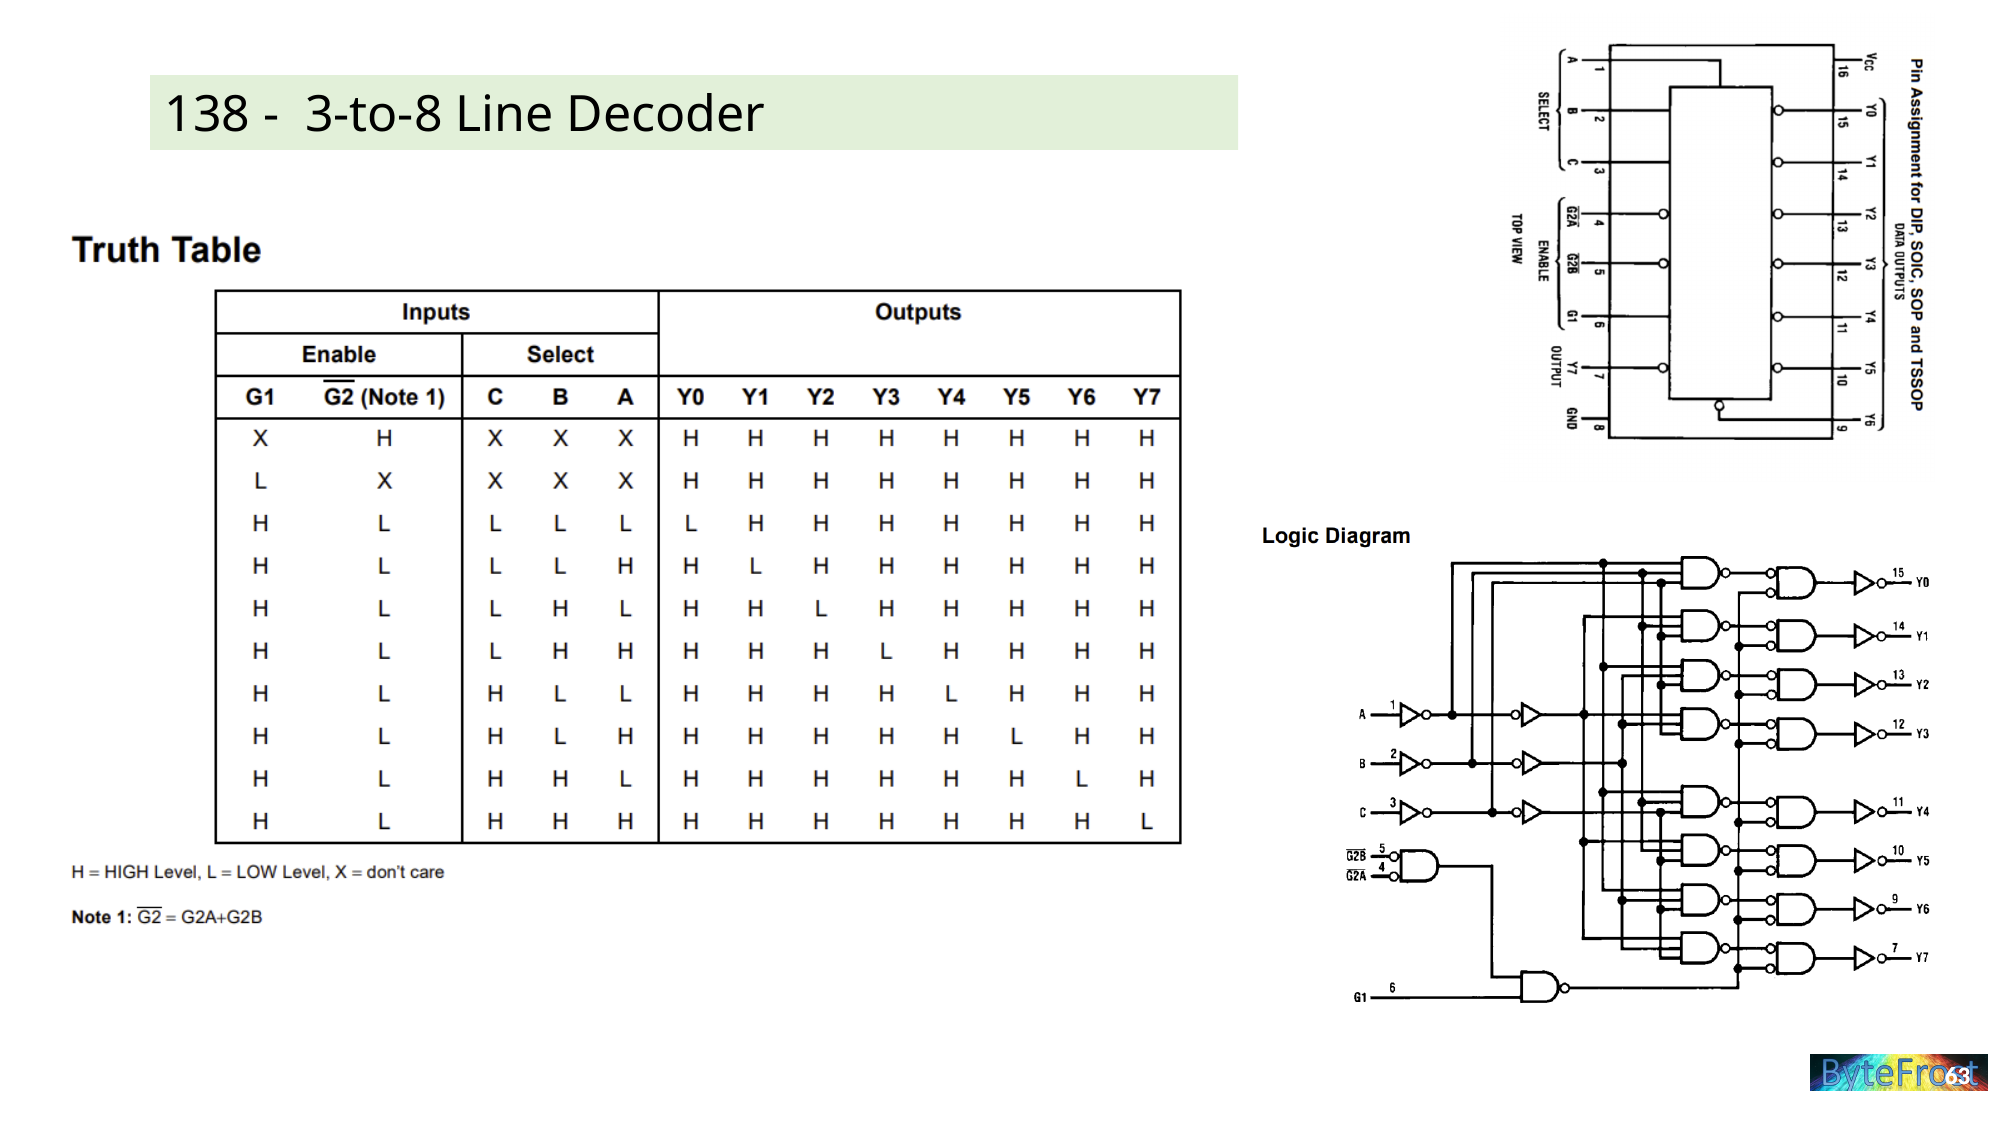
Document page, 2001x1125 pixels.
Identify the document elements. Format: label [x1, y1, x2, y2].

picture [1483, 14, 1952, 482]
picture [1254, 516, 1981, 1003]
picture [65, 207, 1203, 937]
title [150, 75, 1239, 150]
picture [1810, 1054, 1988, 1091]
